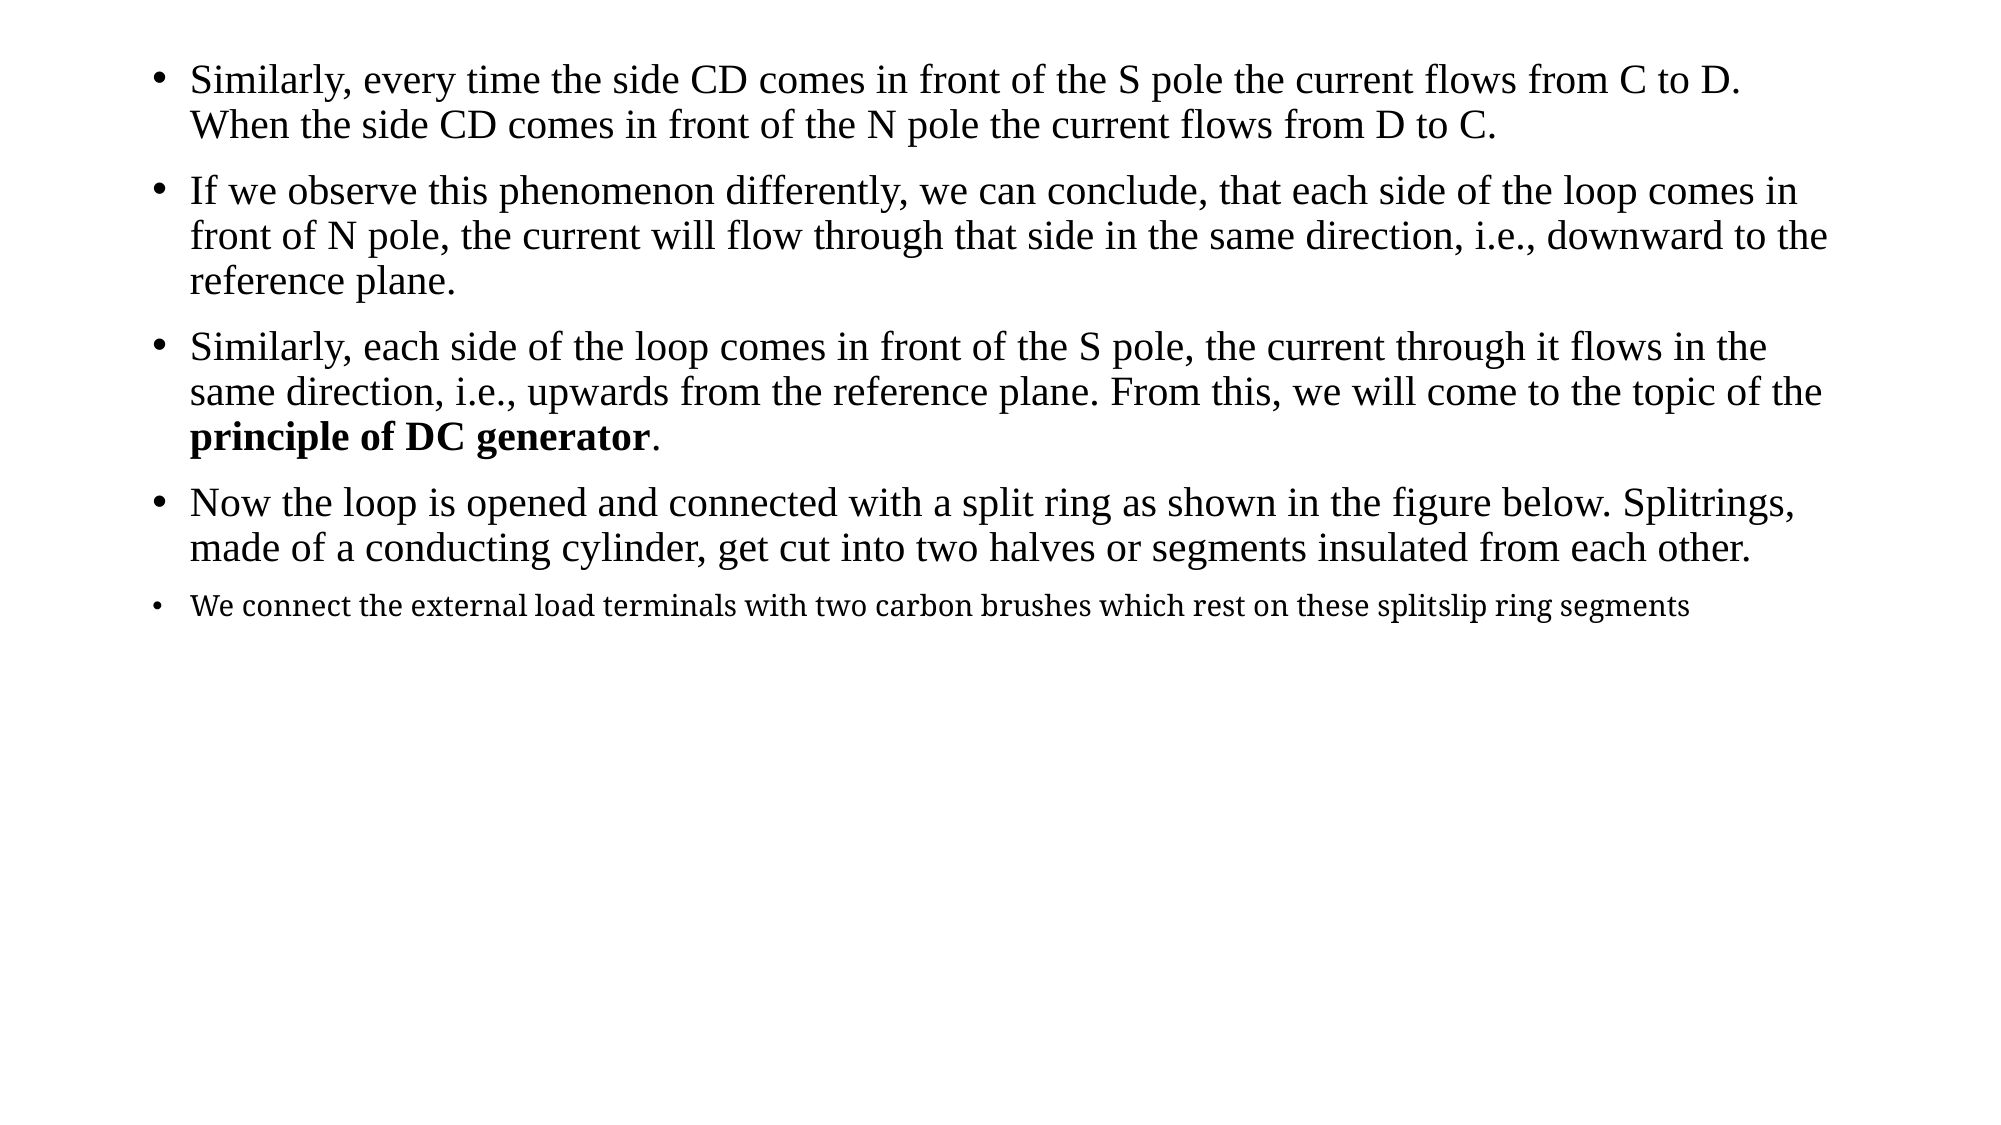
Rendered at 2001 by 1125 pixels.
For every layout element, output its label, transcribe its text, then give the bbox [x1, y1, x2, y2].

list Similarly, every time the side CD comes in front of the S pole the current flows from C to D. When the side CD comes in front of the N pole the current flows from D to C. If we observe this phenomenon differently, we can conclude, that each side of the loop comes in front of N pole, the current will flow through that side in the same direction, i.e., downward to the reference plane. Similarly, each side of the loop comes in front of the S pole, the current through it flows in the same direction, i.e., upwards from the reference plane. From this, we will come to the topic of the principle of DC generator. Now the loop is opened and connected with a split ring as shown in the figure below. Splitrings, made of a conducting cylinder, get cut into two halves or segments insulated from each other. We connect the external load terminals with two carbon brushes which rest on these splitslip ring segments [137, 50, 1863, 1014]
